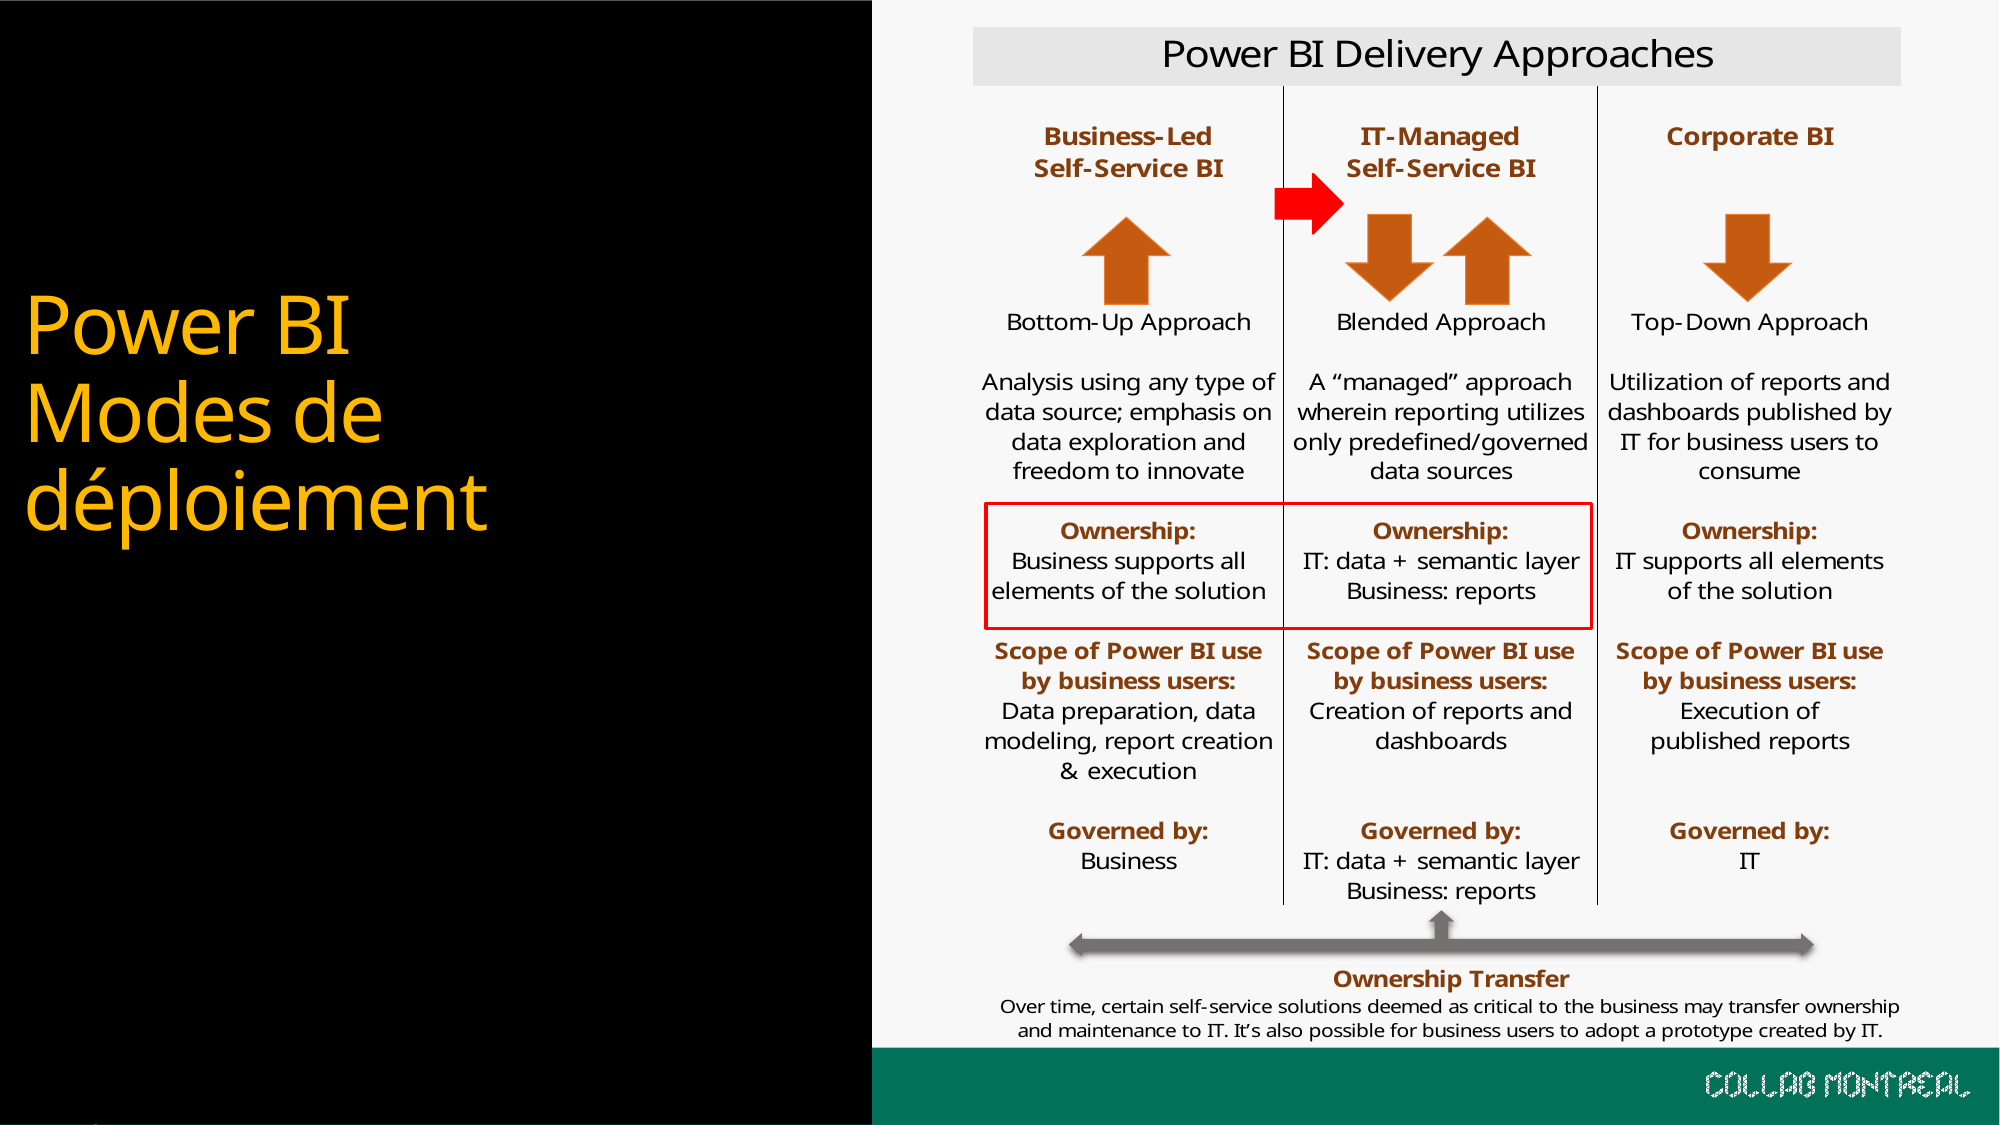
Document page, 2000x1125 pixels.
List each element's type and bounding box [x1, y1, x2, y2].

text_box [0, 0, 873, 1125]
picture [895, 27, 1985, 1100]
